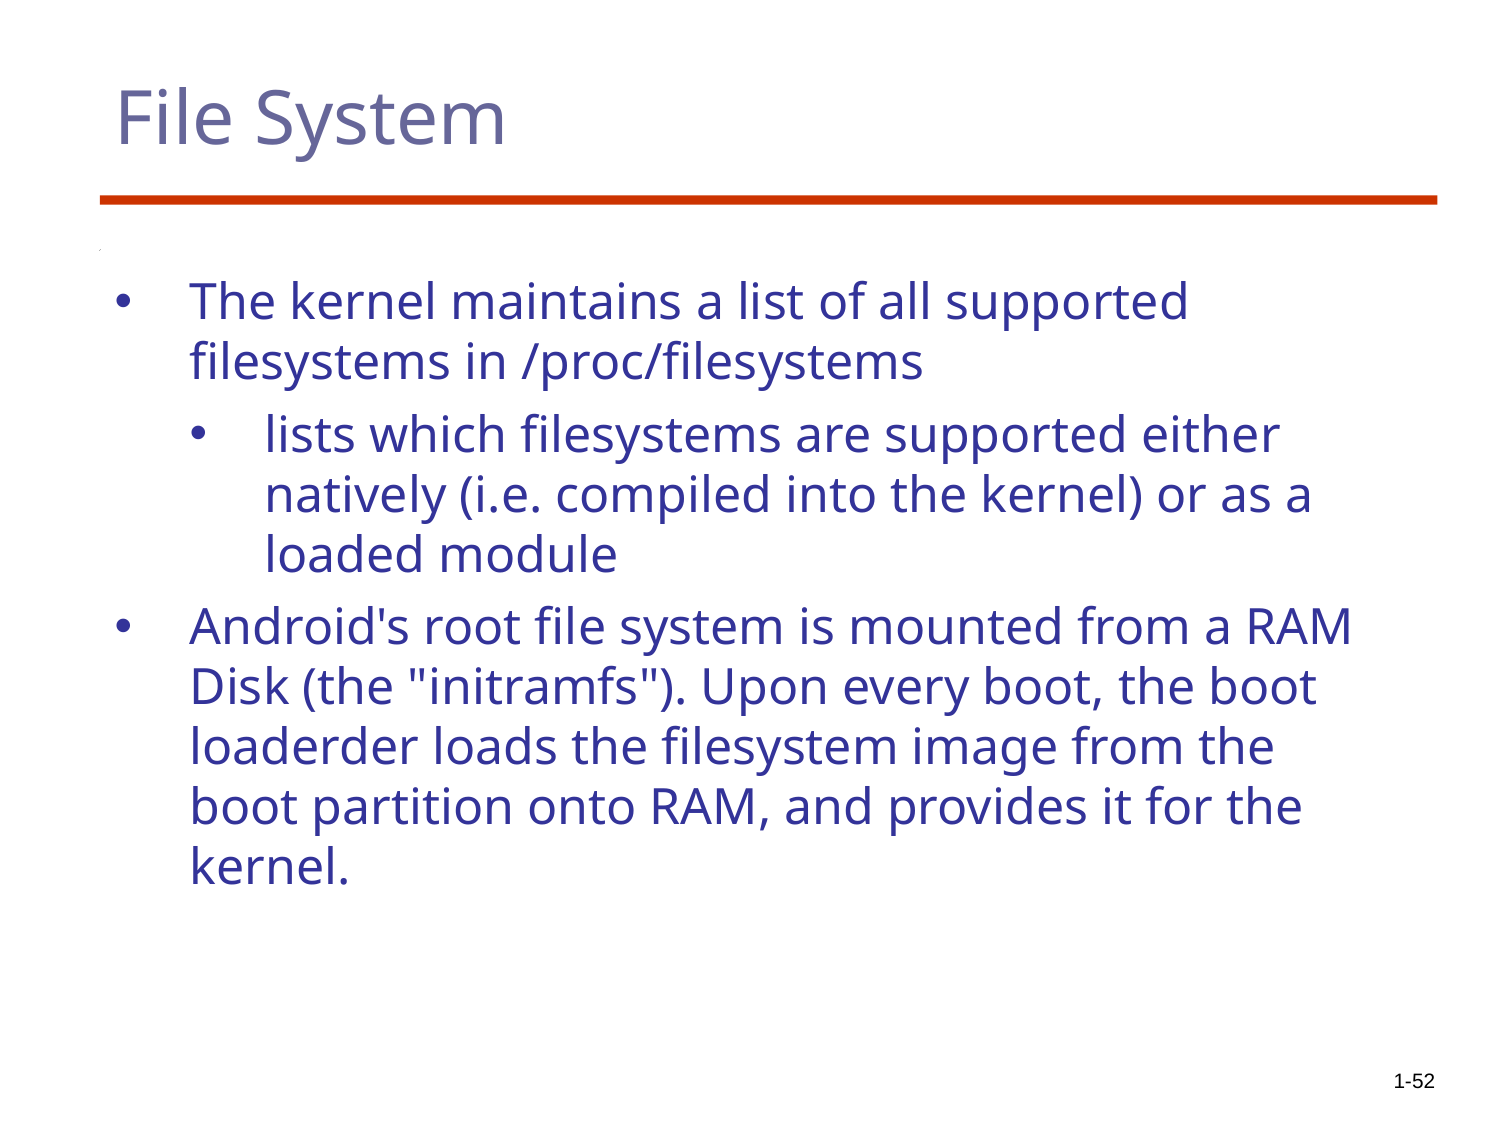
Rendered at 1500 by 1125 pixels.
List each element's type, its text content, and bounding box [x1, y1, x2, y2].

slide_number 1-52 [1137, 1024, 1451, 1101]
title File System [99, 62, 1438, 250]
text_box The kernel maintains a list of all supported filesystems in /proc/filesystems lists which filesystems are supported either natively (i.e. compiled into the kernel) or as a loaded module Android's root file system is mounted from a RAM Disk (the "initramfs"). Upon every boot, the boot loaderder loads the filesystem image from the boot partition onto RAM, and provides it for the kernel. [99, 262, 1375, 1025]
